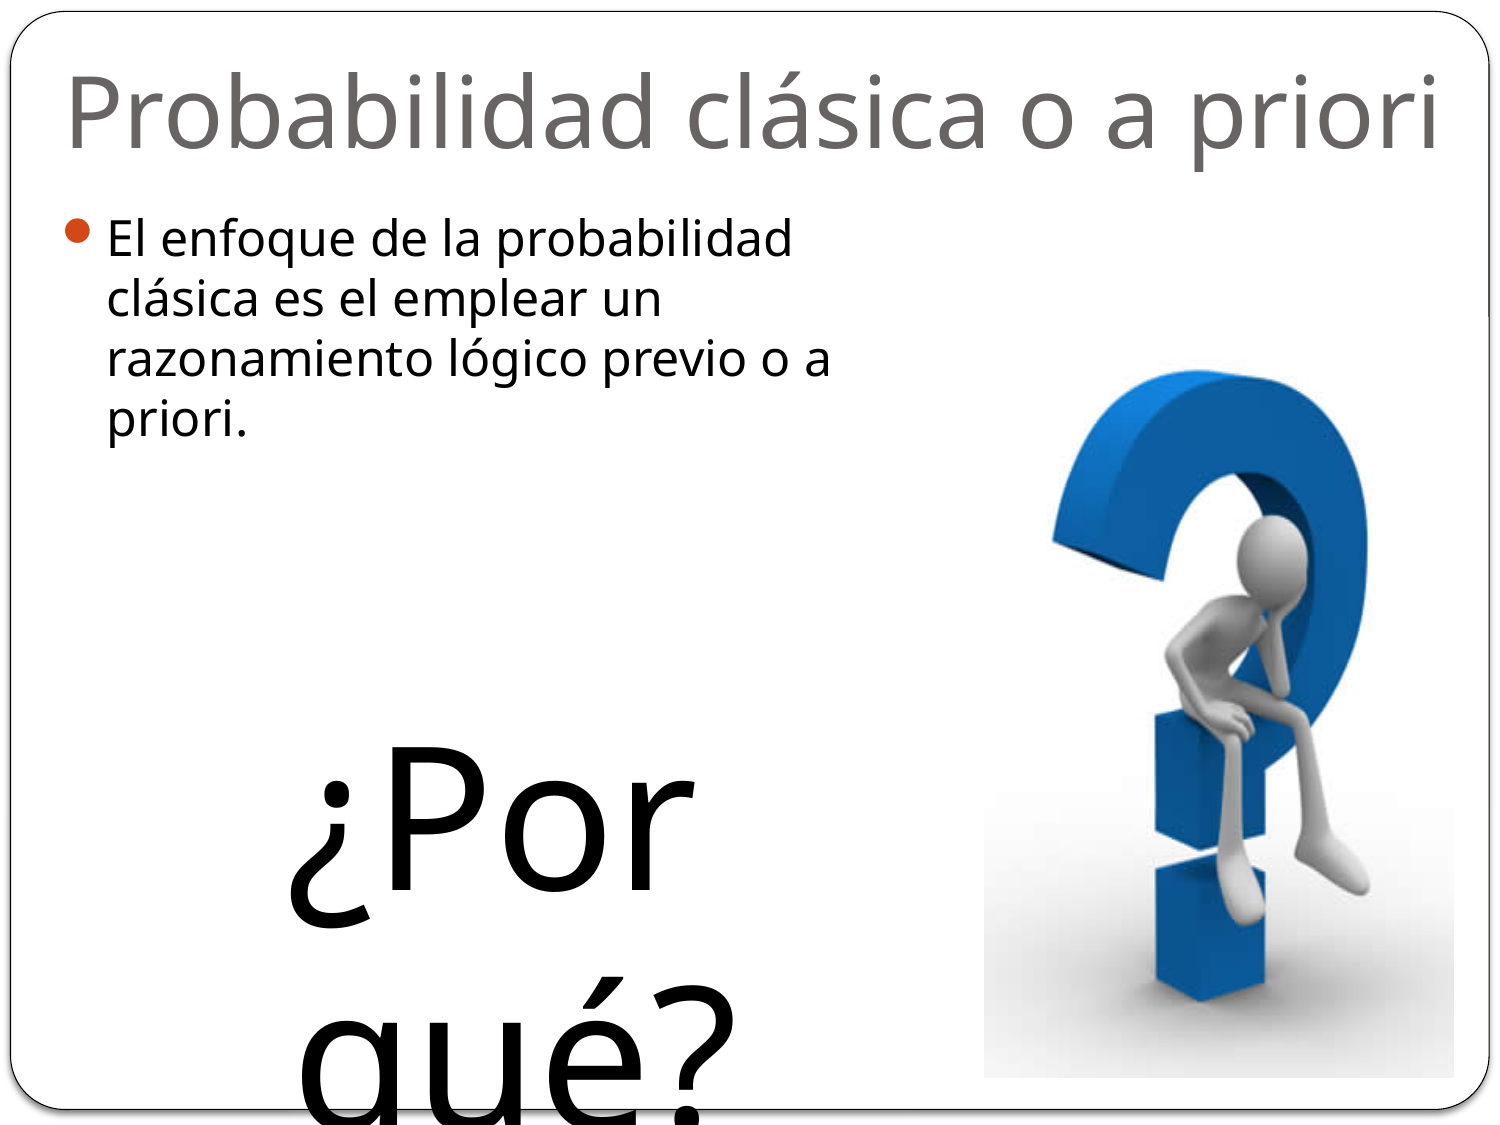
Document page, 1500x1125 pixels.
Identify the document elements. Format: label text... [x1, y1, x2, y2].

list El enfoque de la probabilidad clásica es el emplear un razonamiento lógico previo o a priori. ¿Por qué? [46, 199, 938, 1067]
title Probabilidad clásica o a priori [41, 0, 1465, 185]
picture [984, 327, 1454, 1079]
